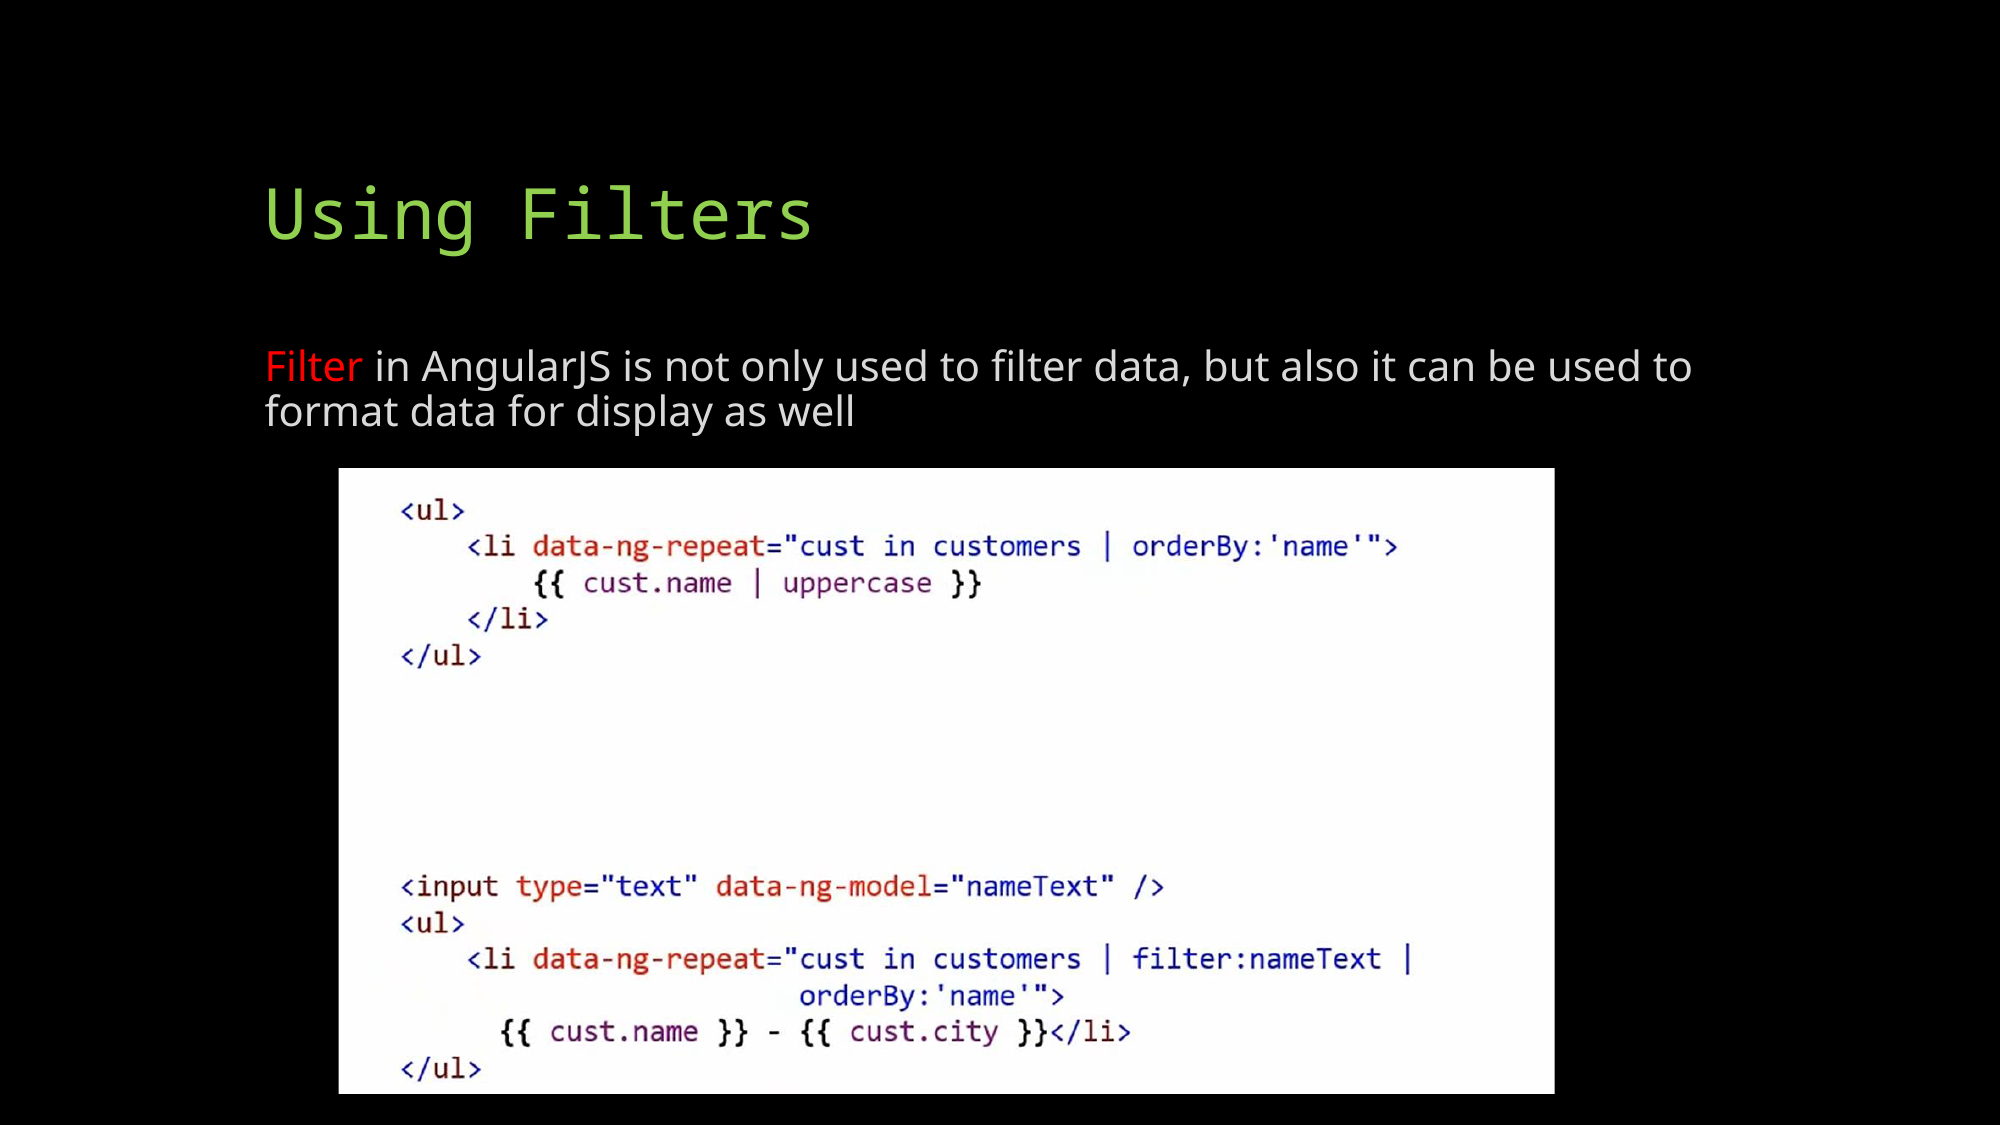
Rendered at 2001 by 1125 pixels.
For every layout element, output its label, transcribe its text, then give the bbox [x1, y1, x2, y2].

text_box Filter in AngularJS is not only used to filter data, but also it can be used to format data for display as well [249, 338, 1750, 1000]
picture [338, 467, 1555, 1094]
title Using Filters [249, 75, 1750, 263]
